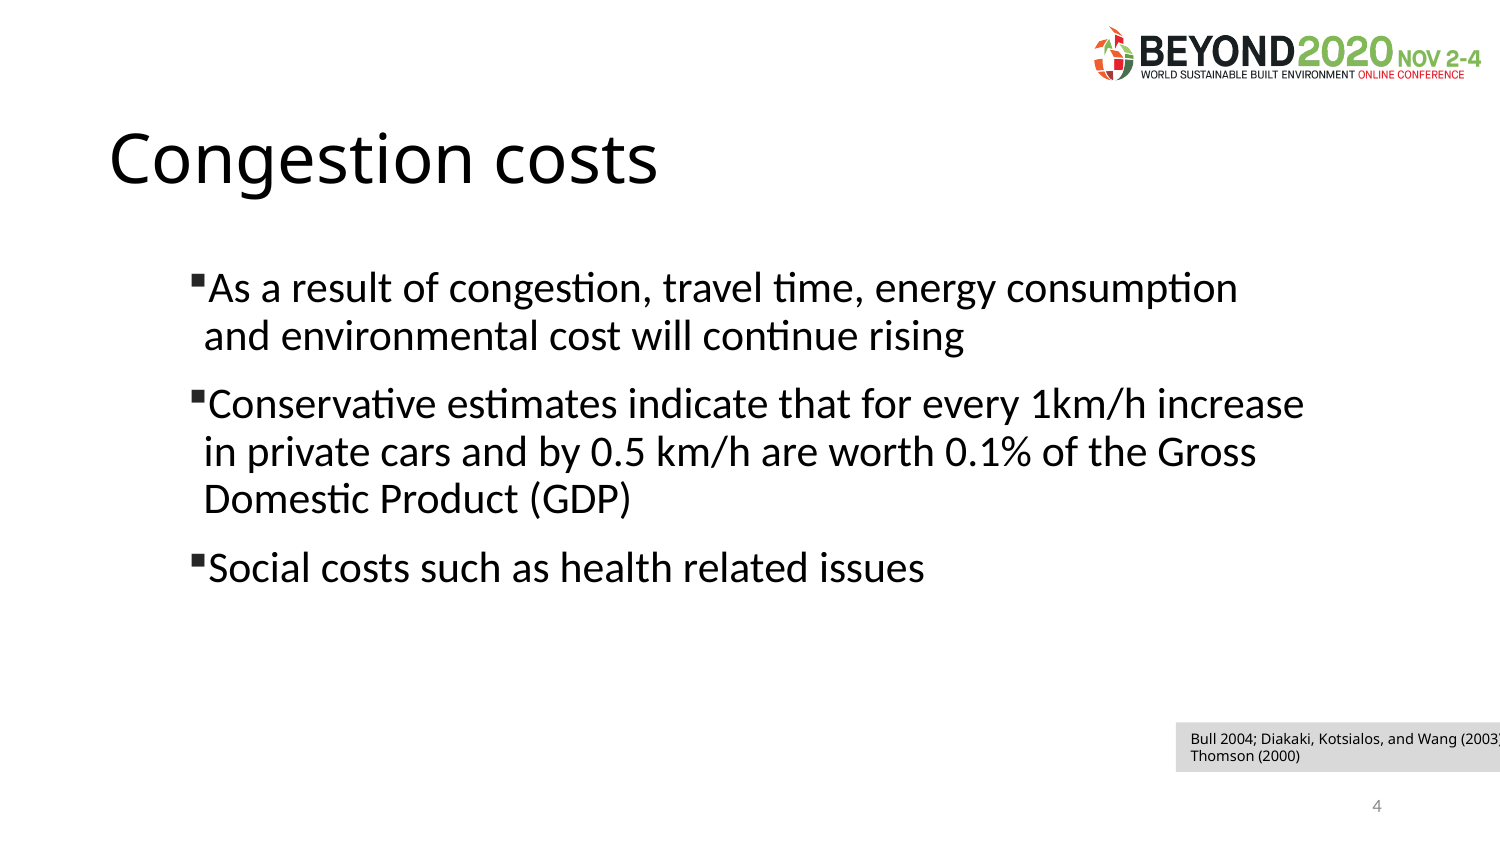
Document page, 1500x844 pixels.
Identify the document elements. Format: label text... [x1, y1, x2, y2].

text_box Bull 2004; Diakaki, Kotsialos, and Wang (2003) Thomson (2000) [1175, 722, 1500, 772]
list As a result of congestion, travel time, energy consumption and environmental cost will continue rising Conservative estimates indicate that for every 1km/h increase in private cars and by 0.5 km/h are worth 0.1% of the Gross Domestic Product (GDP) Social costs such as health related issues [173, 257, 1327, 729]
picture [1082, 22, 1492, 87]
slide_number 4 [1059, 782, 1397, 827]
title Congestion costs [93, 80, 1248, 244]
